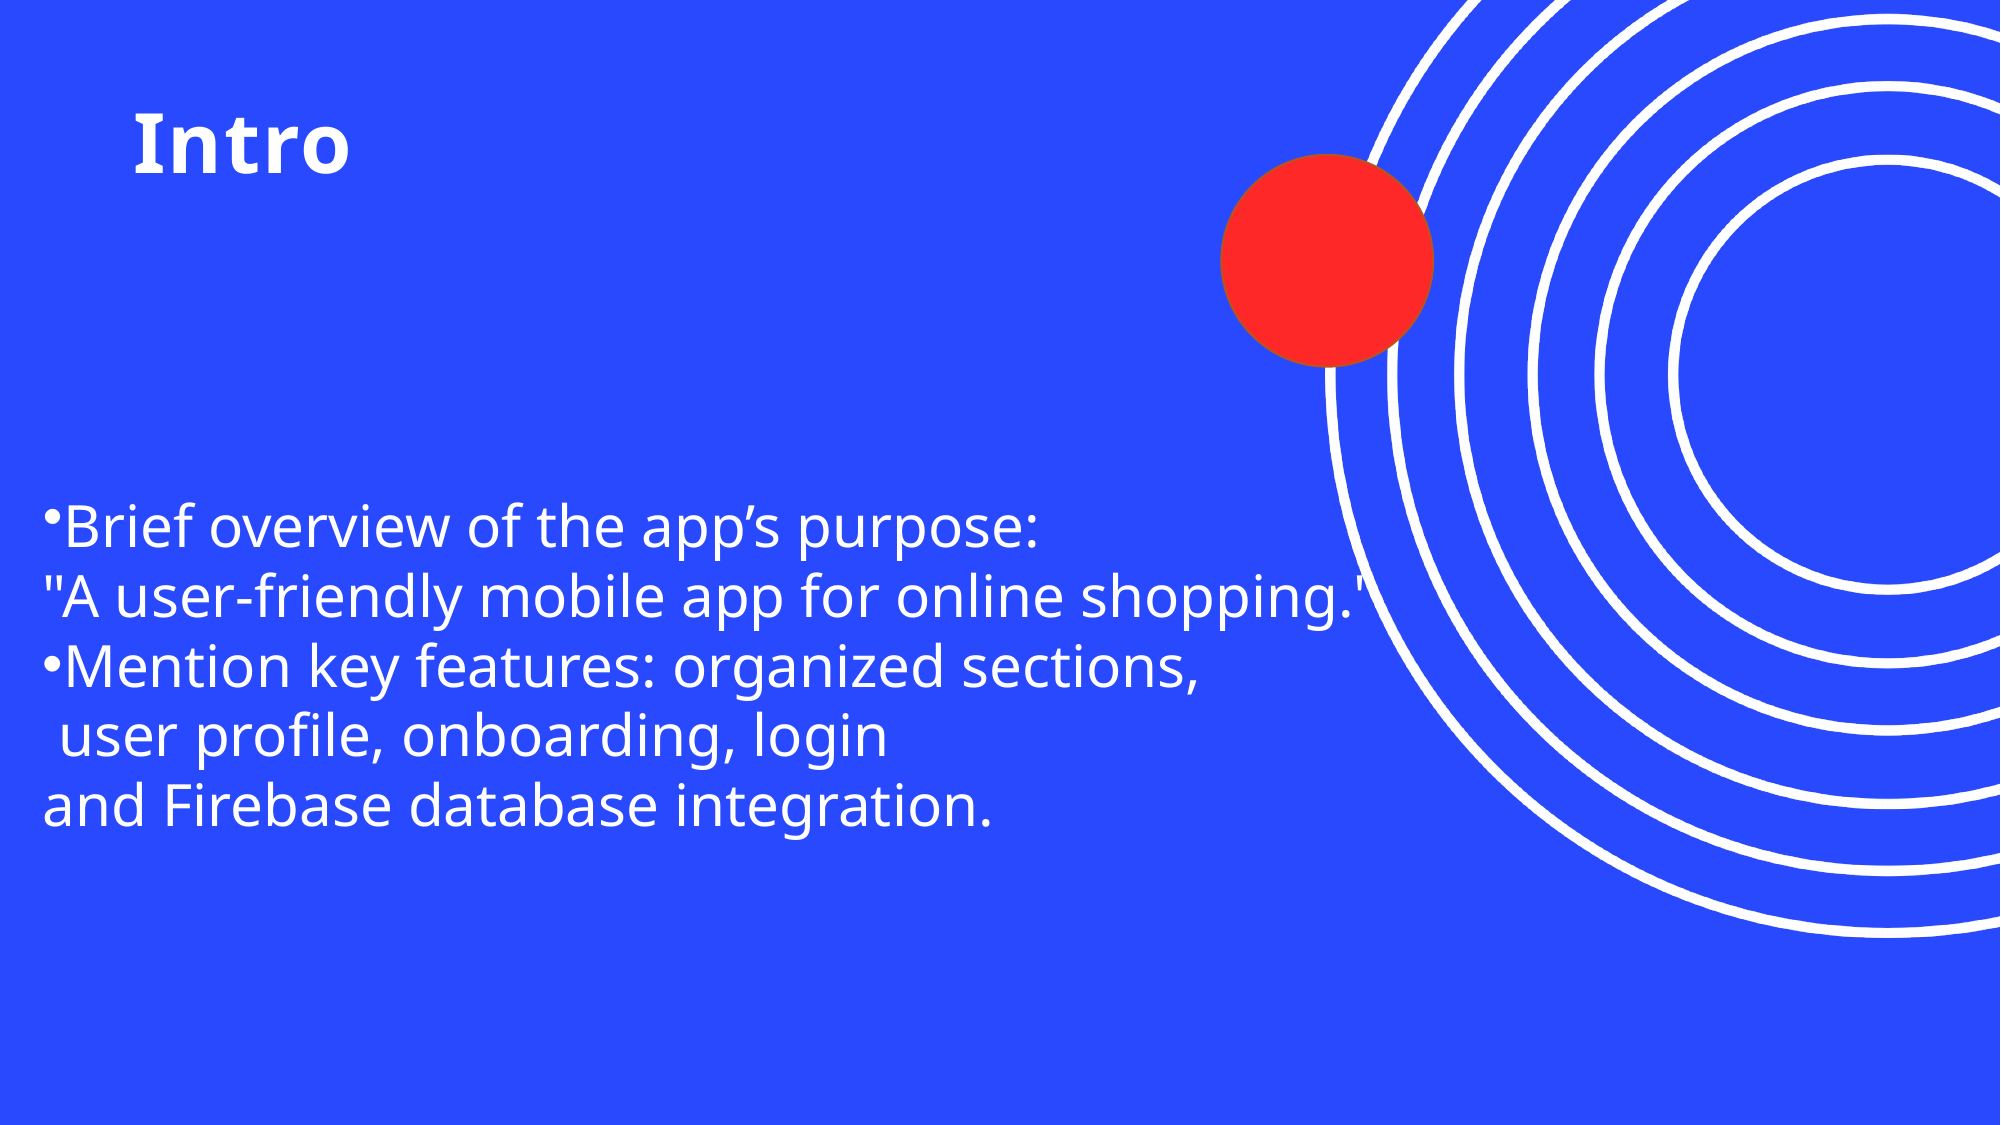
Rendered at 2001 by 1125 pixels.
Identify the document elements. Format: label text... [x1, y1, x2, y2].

title Intro [133, 102, 1183, 302]
list Brief overview of the app’s purpose: "A user-friendly mobile app for online shopping." Mention key features: organized sections, user profile, onboarding, login and Firebase database integration. [27, 302, 1714, 955]
picture [1325, 0, 2000, 938]
